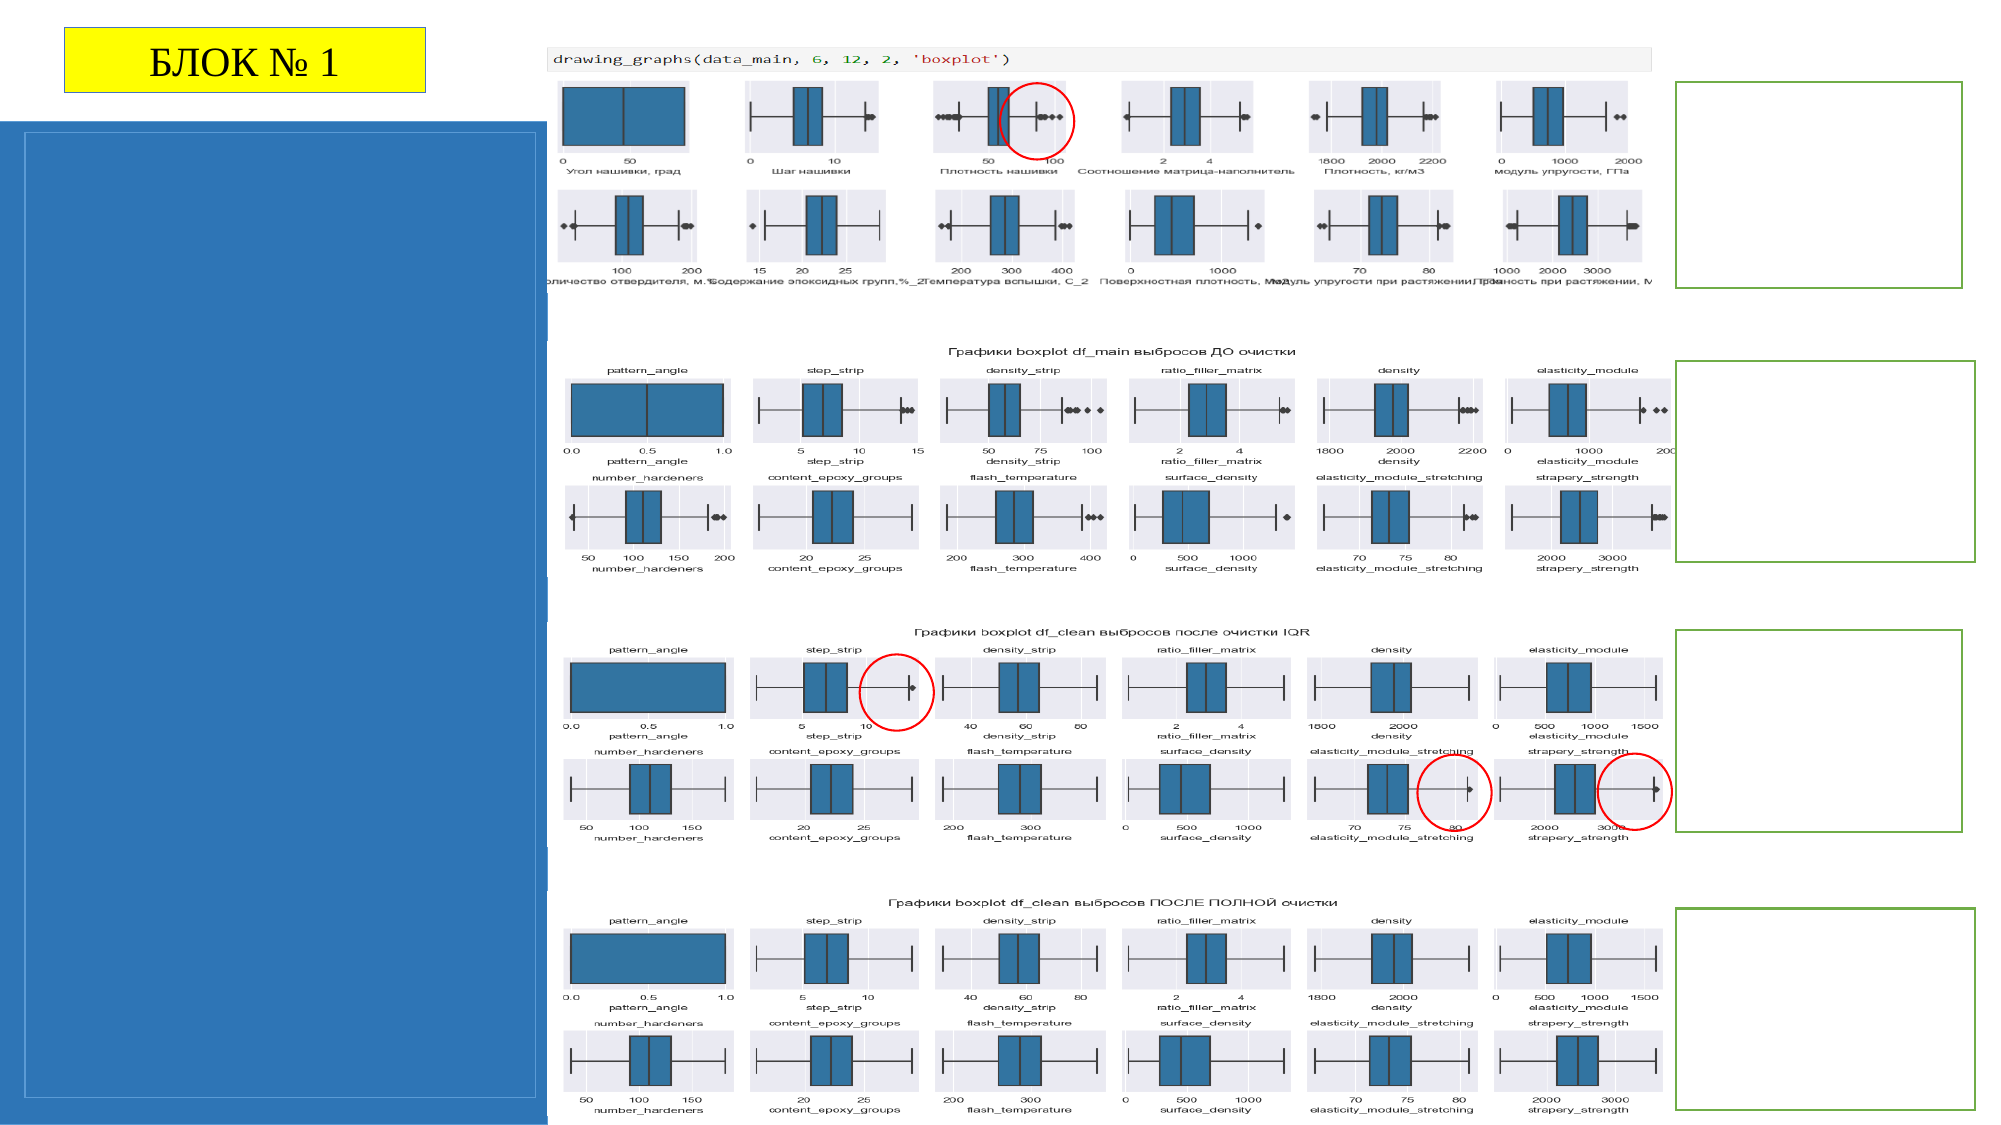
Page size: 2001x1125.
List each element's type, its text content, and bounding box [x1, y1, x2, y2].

picture [547, 46, 1654, 293]
text_box [0, 121, 548, 1125]
text_box [1677, 907, 1976, 1111]
text_box БЛОК № 1 [64, 27, 426, 93]
picture [547, 622, 1677, 847]
picture [547, 341, 1695, 577]
text_box [1695, 360, 1976, 563]
text_box [1677, 629, 1963, 833]
picture [547, 891, 1677, 1116]
text_box [1675, 81, 1963, 289]
text_box [24, 132, 536, 1098]
